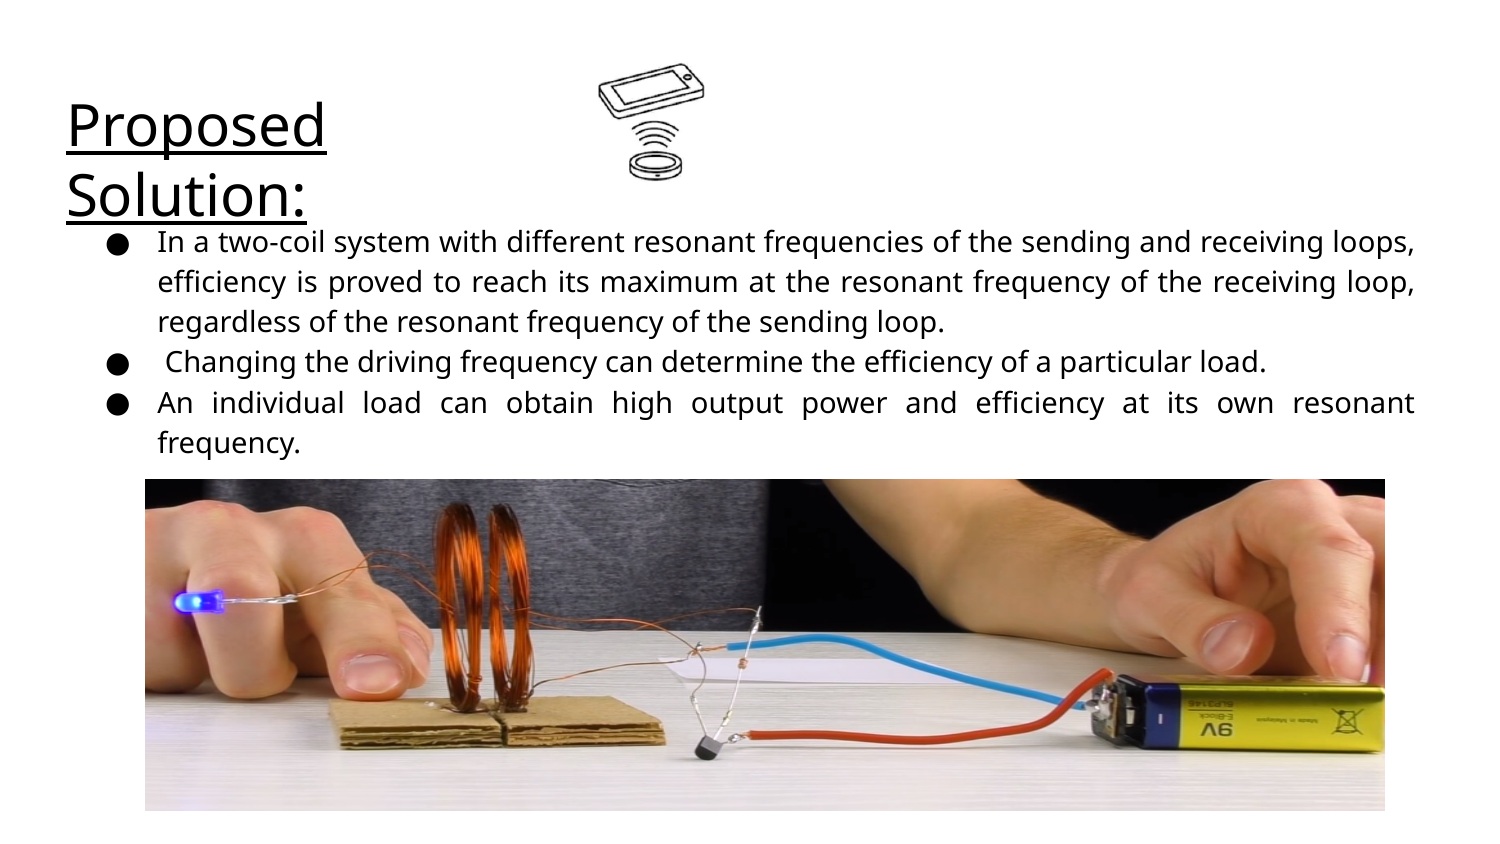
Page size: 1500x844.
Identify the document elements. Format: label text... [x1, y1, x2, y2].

picture [546, 9, 751, 218]
list In a two-coil system with different resonant frequencies of the sending and receiving loops, efficiency is proved to reach its maximum at the resonant frequency of the receiving loop, regardless of the resonant frequency of the sending loop. Changing the driving frequency can determine the efficiency of a particular load. An individual load can obtain high output power and efficiency at its own resonant frequency. [67, 203, 1432, 460]
title Proposed Solution: [51, 72, 541, 167]
picture [144, 478, 1386, 811]
